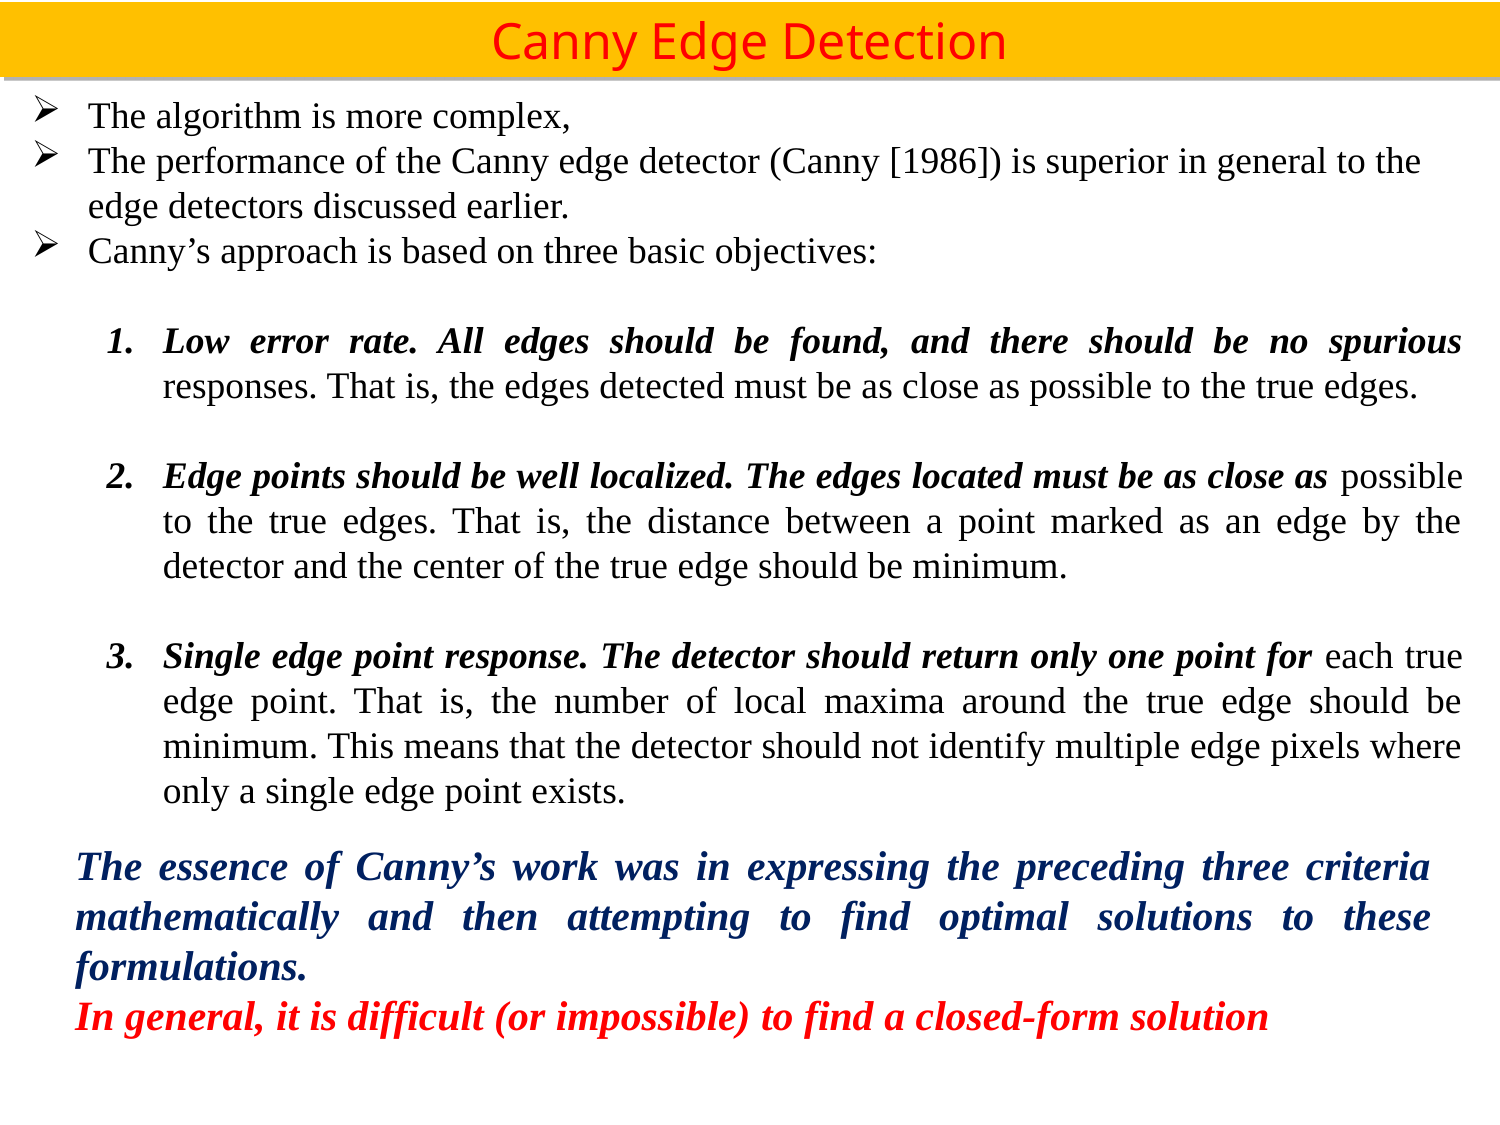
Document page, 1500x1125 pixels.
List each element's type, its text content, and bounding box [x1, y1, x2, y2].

text_box The algorithm is more complex, The performance of the Canny edge detector (Canny [1986]) is superior in general to the edge detectors discussed earlier. Canny’s approach is based on three basic objectives: Low error rate. All edges should be found, and there should be no spurious responses. That is, the edges detected must be as close as possible to the true edges. Edge points should be well localized. The edges located must be as close as possible to the true edges. That is, the distance between a point marked as an edge by the detector and the center of the true edge should be minimum. Single edge point response. The detector should return only one point for each true edge point. That is, the number of local maxima around the true edge should be minimum. This means that the detector should not identify multiple edge pixels where only a single edge point exists. [16, 83, 1479, 819]
text_box Canny Edge Detection [0, 2, 1500, 77]
text_box The essence of Canny’s work was in expressing the preceding three criteria mathematically and then attempting to find optimal solutions to these formulations. In general, it is difficult (or impossible) to find a closed-form solution [60, 831, 1447, 1047]
